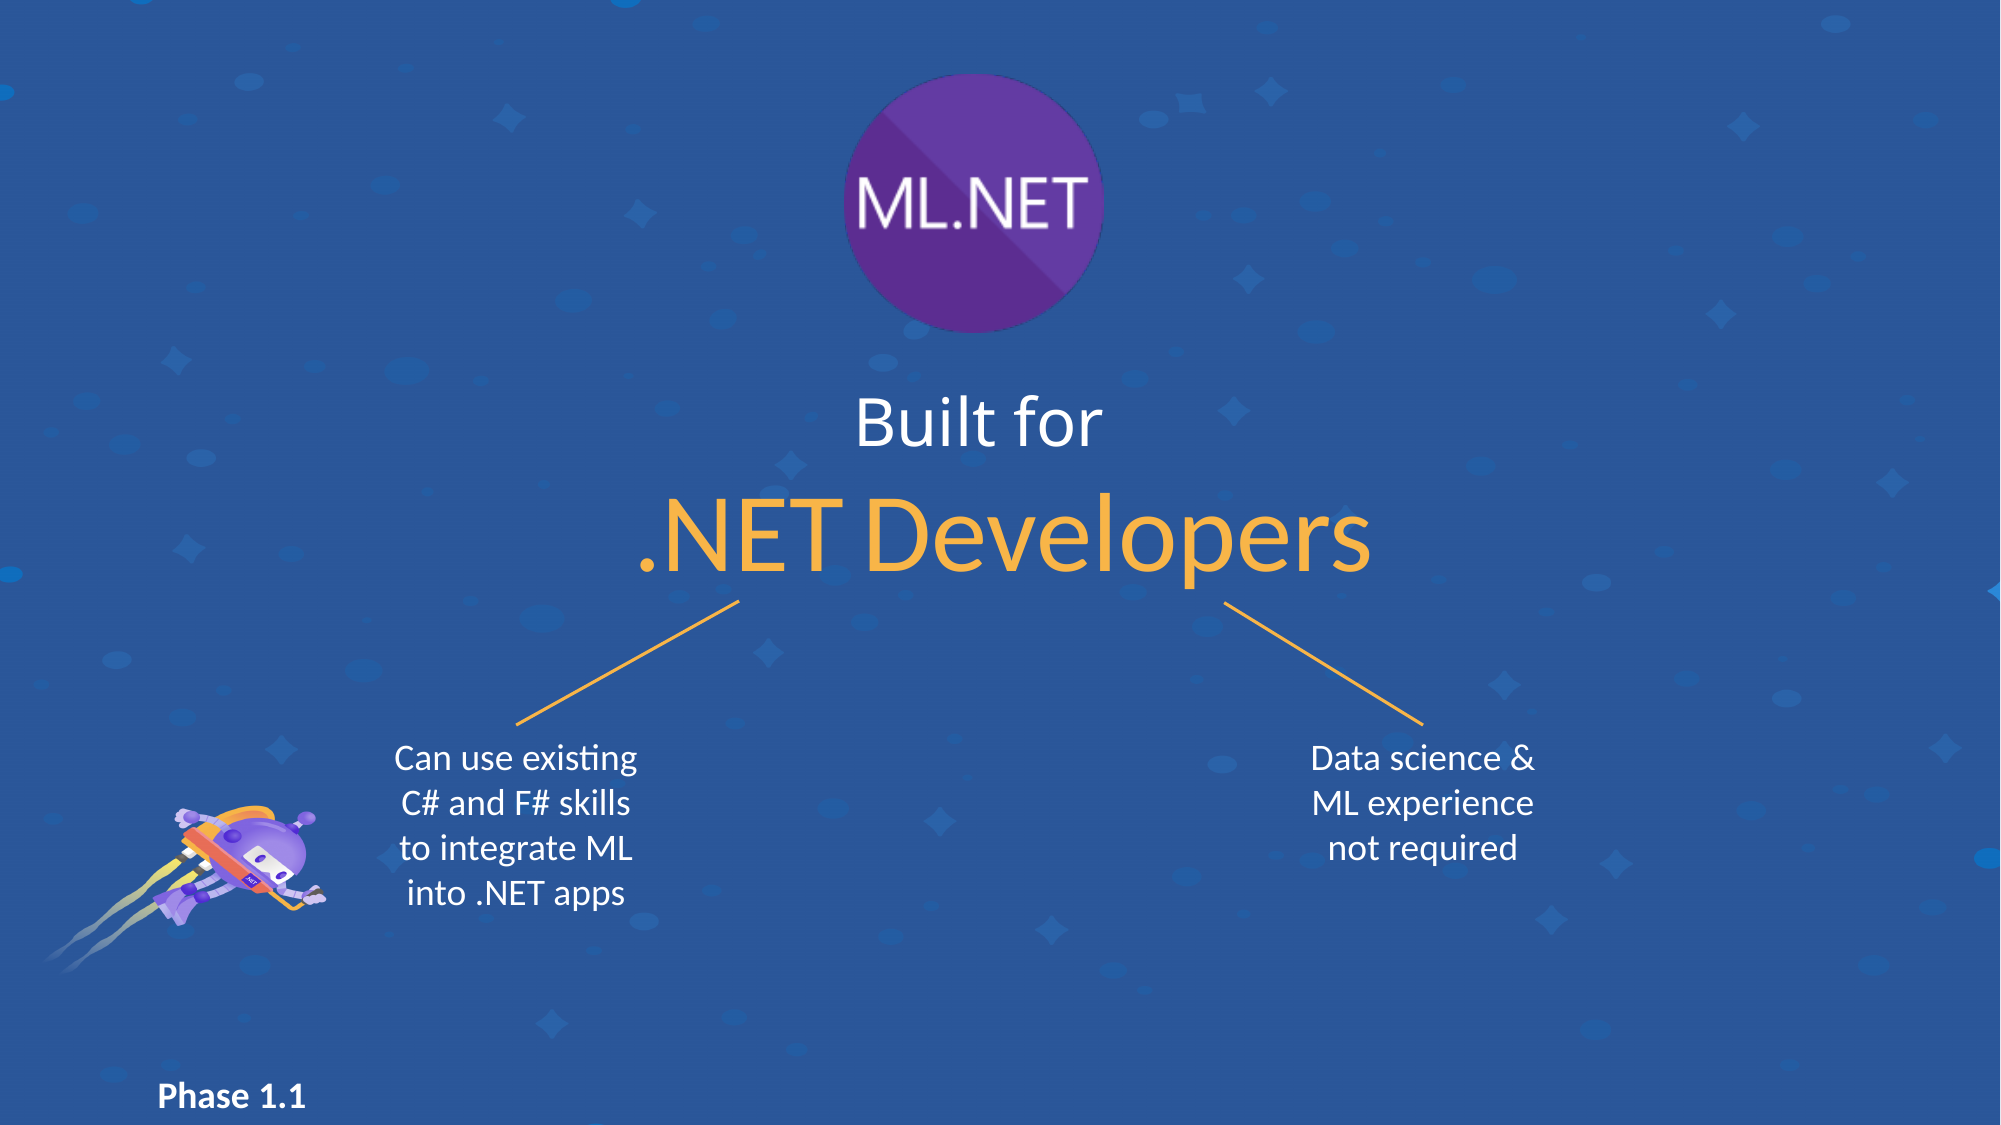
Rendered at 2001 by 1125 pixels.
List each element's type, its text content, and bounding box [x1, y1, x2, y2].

text_box Data science & ML experience not required [1284, 725, 1562, 875]
text_box .NET [618, 451, 847, 601]
text_box Phase 1.1 [90, 1063, 374, 1123]
picture [0, 0, 2001, 1125]
text_box Developers [847, 451, 1390, 601]
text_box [1224, 602, 1423, 725]
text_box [516, 602, 740, 725]
text_box Can use existing C# and F# skills to integrate ML into .NET apps [366, 725, 666, 920]
text_box Built for [112, 349, 1846, 501]
